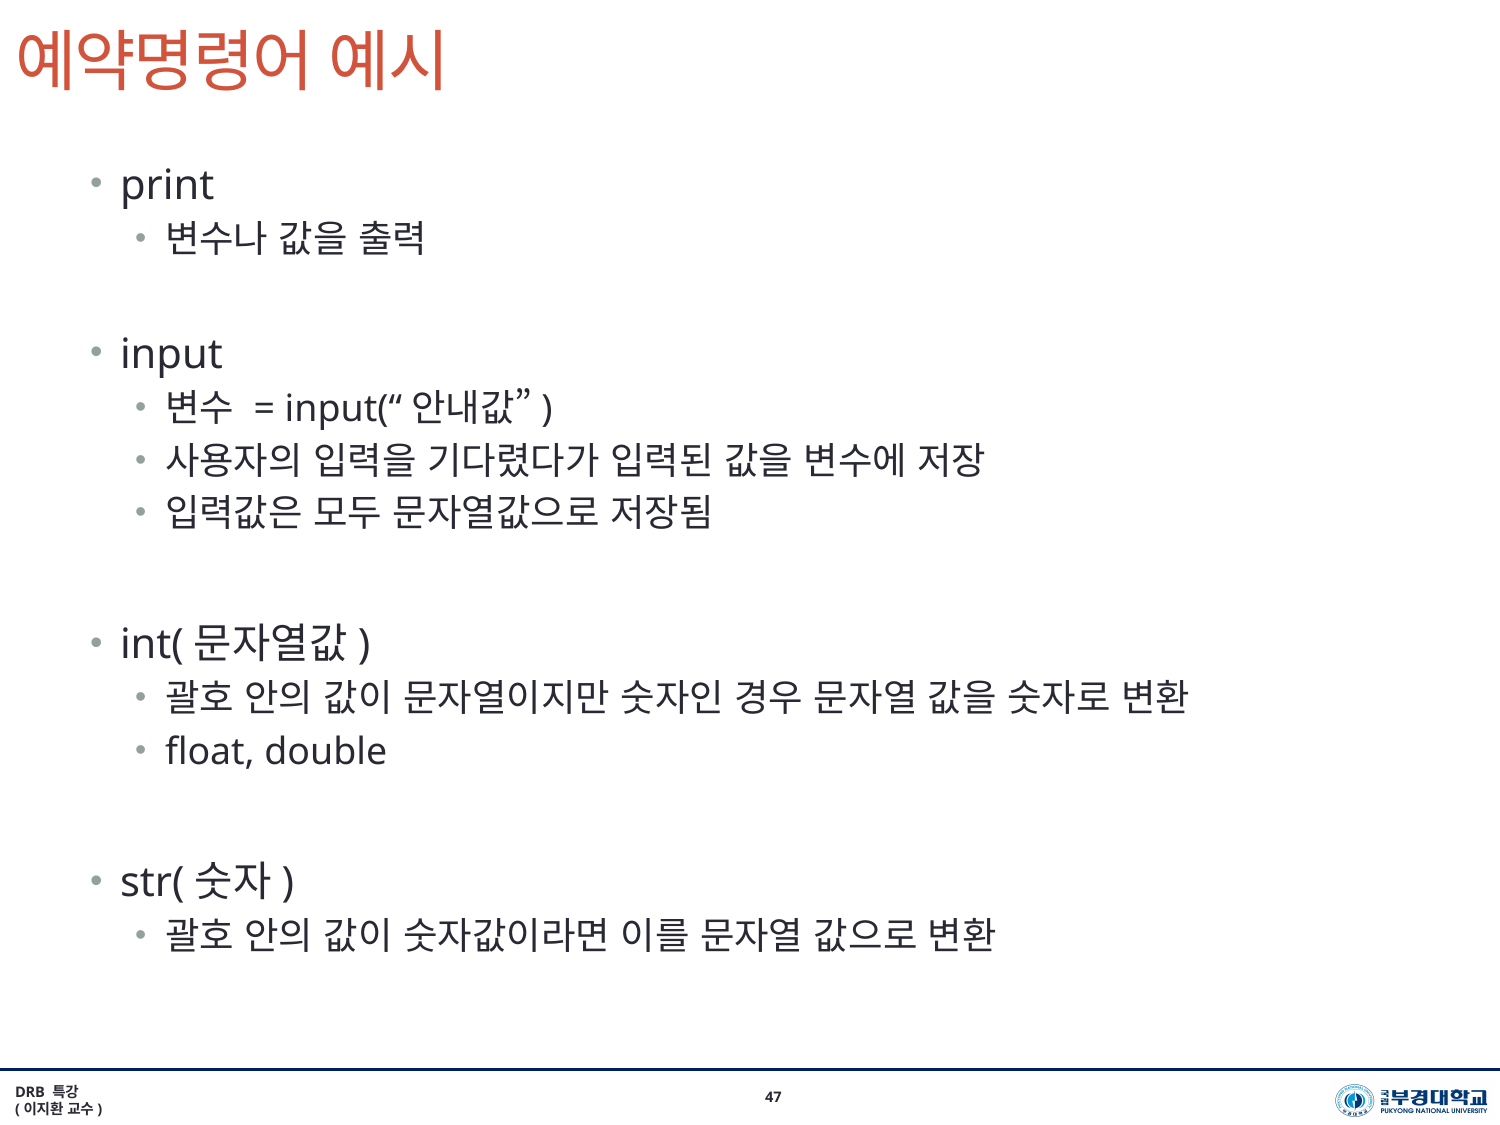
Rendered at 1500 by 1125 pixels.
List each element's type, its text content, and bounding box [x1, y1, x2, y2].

picture [1330, 1079, 1495, 1121]
title 예약명령어 예시 [0, 1, 1500, 116]
slide_number DRB 특강 (이지환 교수) [0, 1082, 303, 1118]
list print 변수나 값을 출력 input 변수 = input(“안내값”) 사용자의 입력을 기다렸다가 입력된 값을 변수에 저장 입력값은 모두 문자열값으로 저장됨 int(문자열값) 괄호 안의 값이 문자열이지만 숫자인 경우 문자열 값을 숫자로 변환 float, double str(숫자) 괄호 안의 값이 숫자값이라면 이를 문자열 값으로 변환 [75, 149, 1425, 1033]
